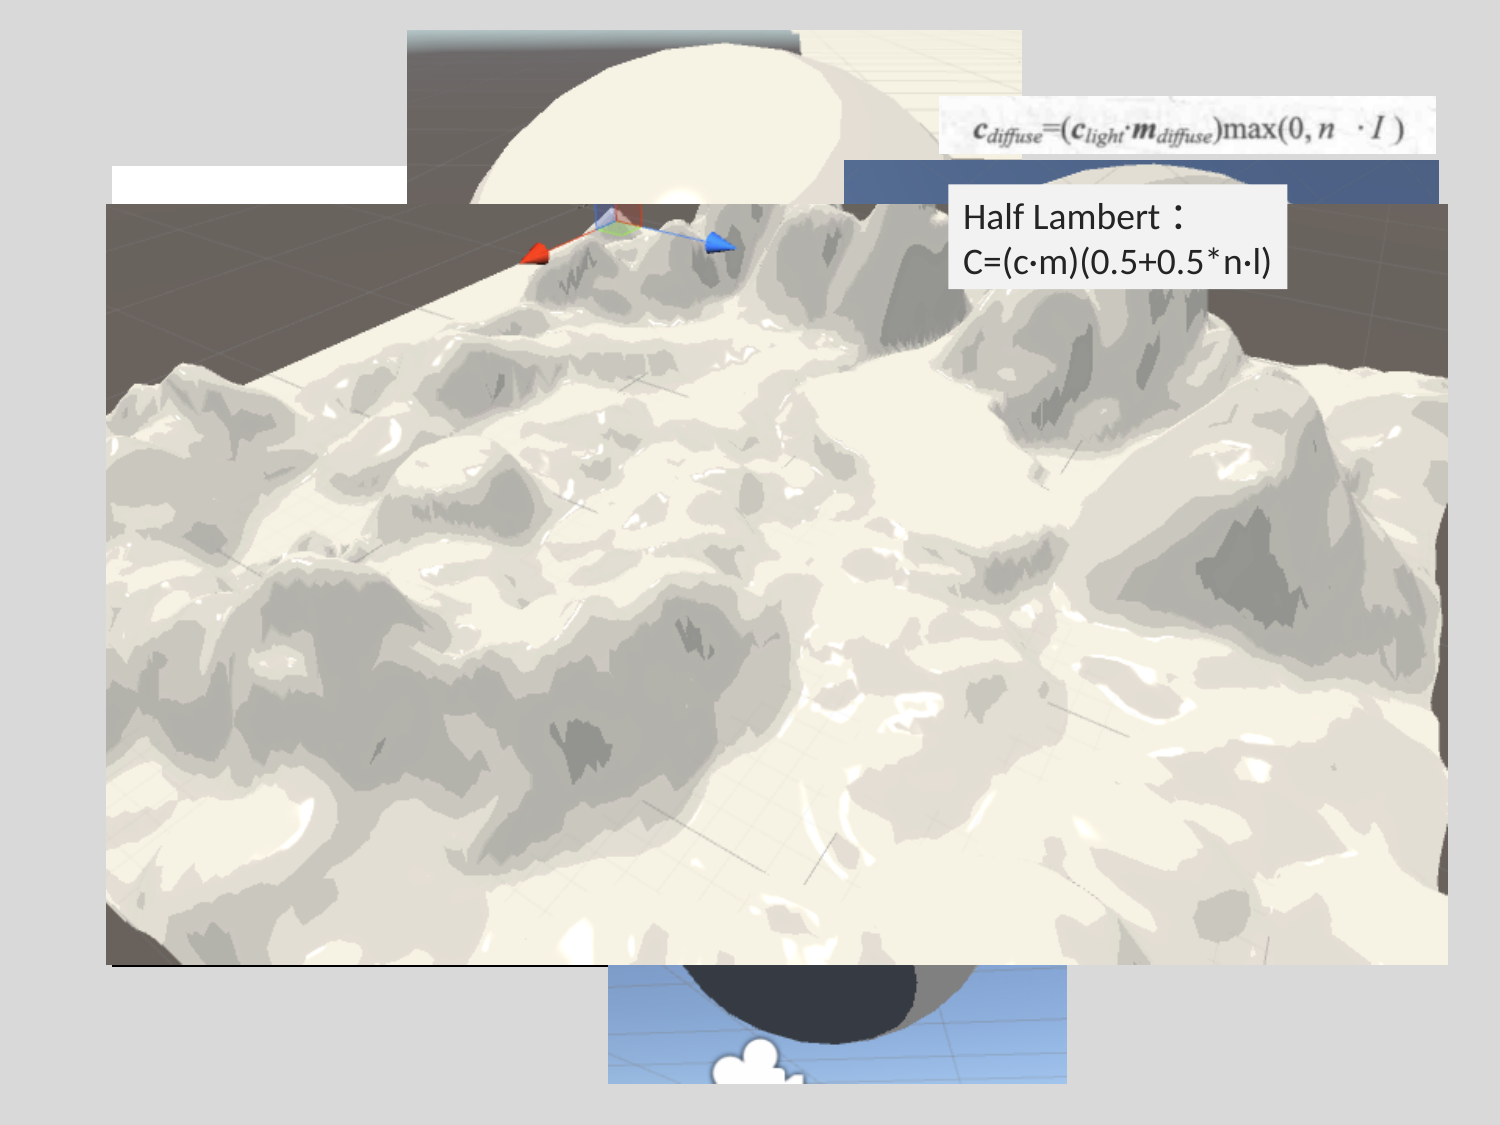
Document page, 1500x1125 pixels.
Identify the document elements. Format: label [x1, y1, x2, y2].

picture [106, 30, 1448, 1085]
